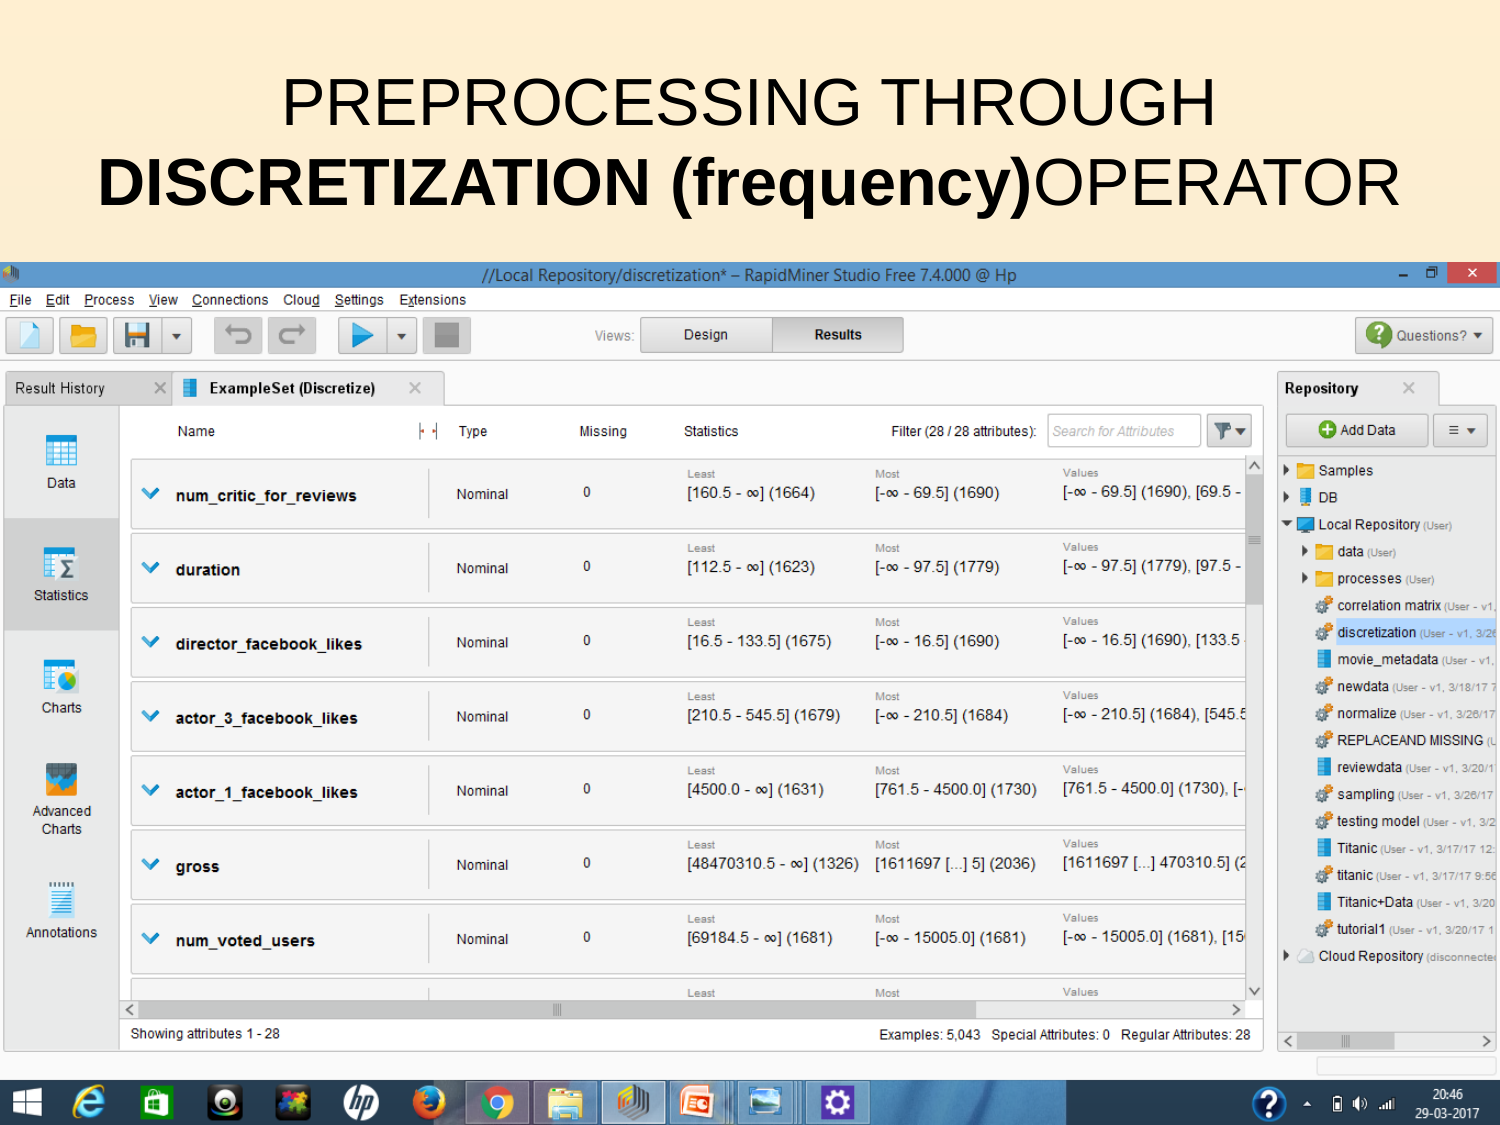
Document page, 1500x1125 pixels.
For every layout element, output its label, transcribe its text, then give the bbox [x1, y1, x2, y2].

title PREPROCESSING THROUGH DISCRETIZATION (frequency)OPERATOR [75, 45, 1425, 233]
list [0, 262, 1500, 1125]
